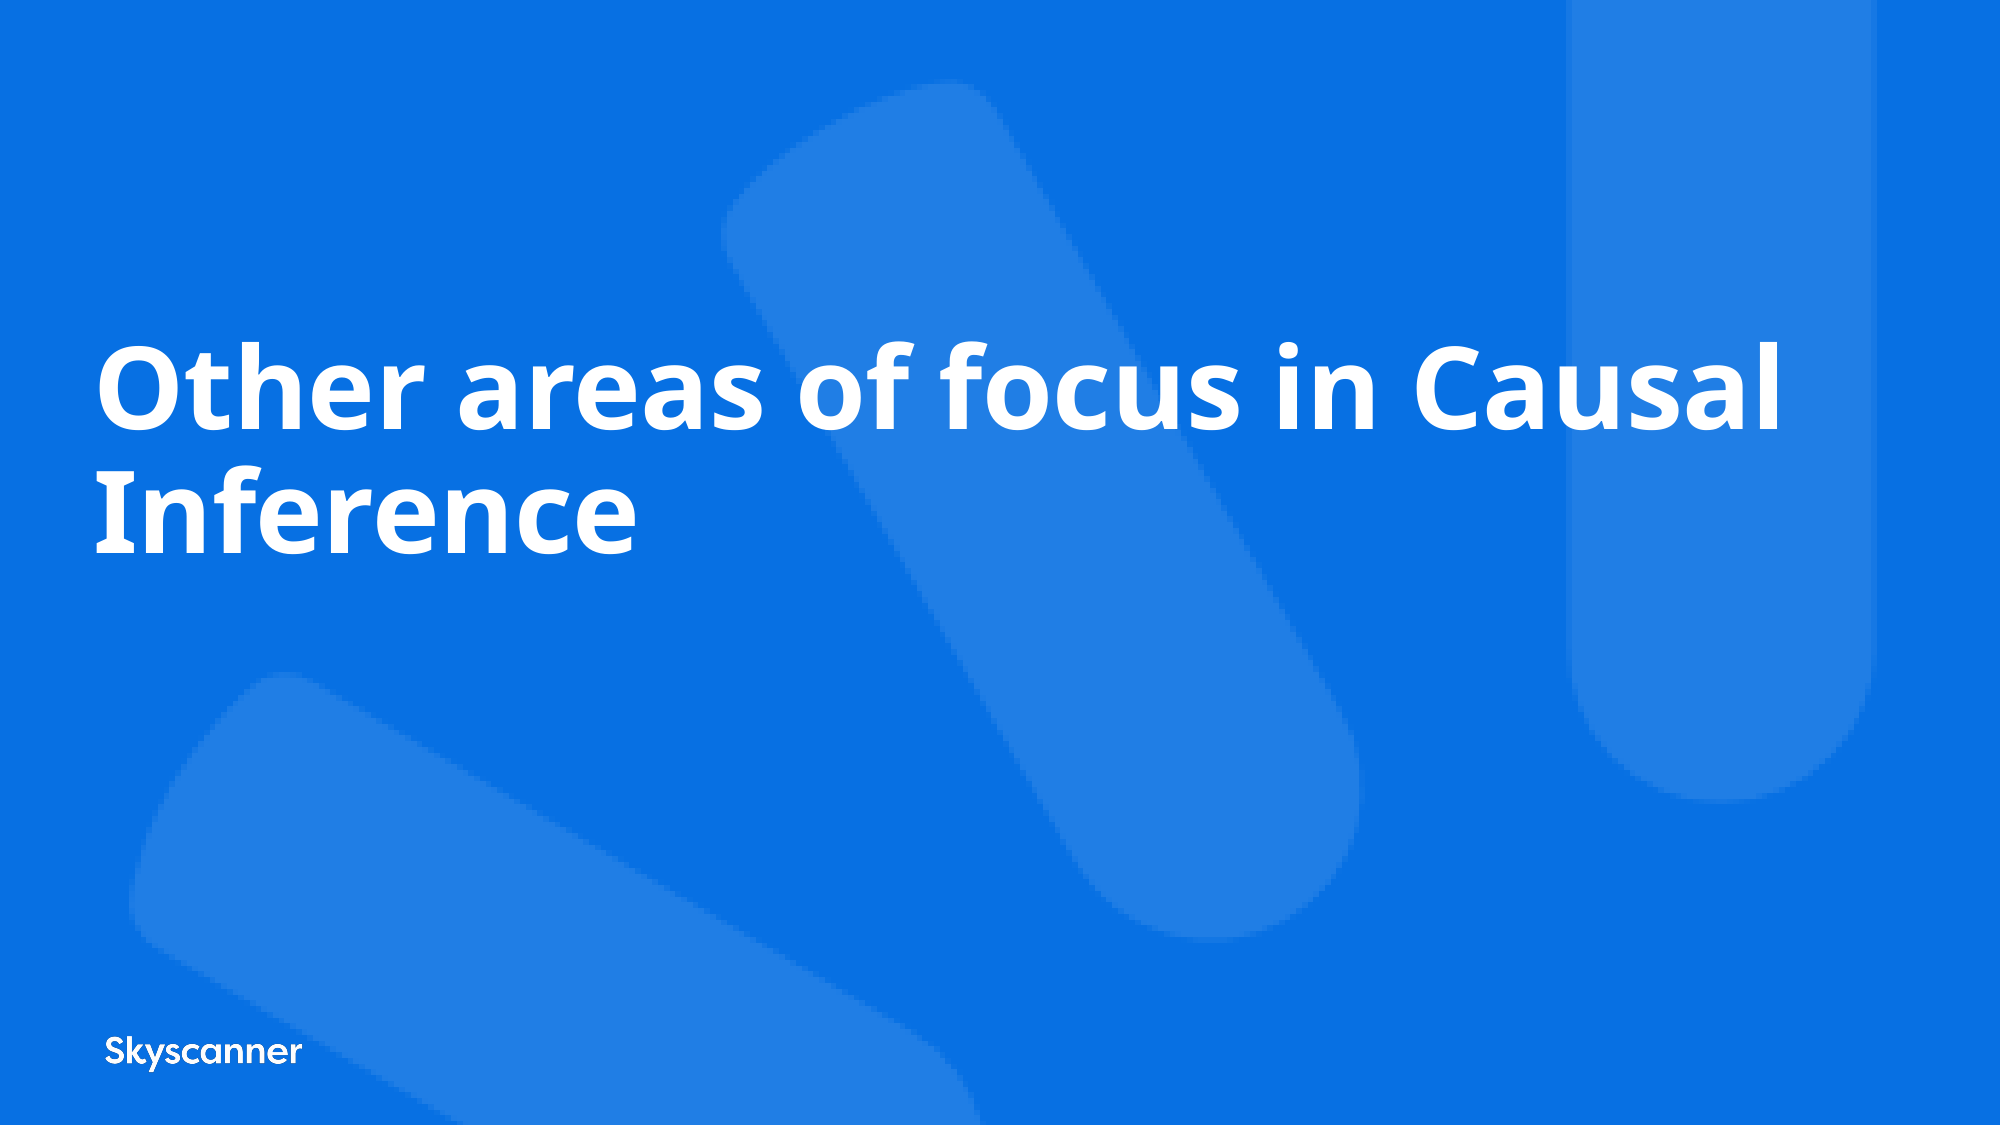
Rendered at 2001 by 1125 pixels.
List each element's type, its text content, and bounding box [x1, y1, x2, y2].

list Other areas of focus in Causal Inference [93, 327, 1882, 578]
picture [78, 0, 2001, 1125]
